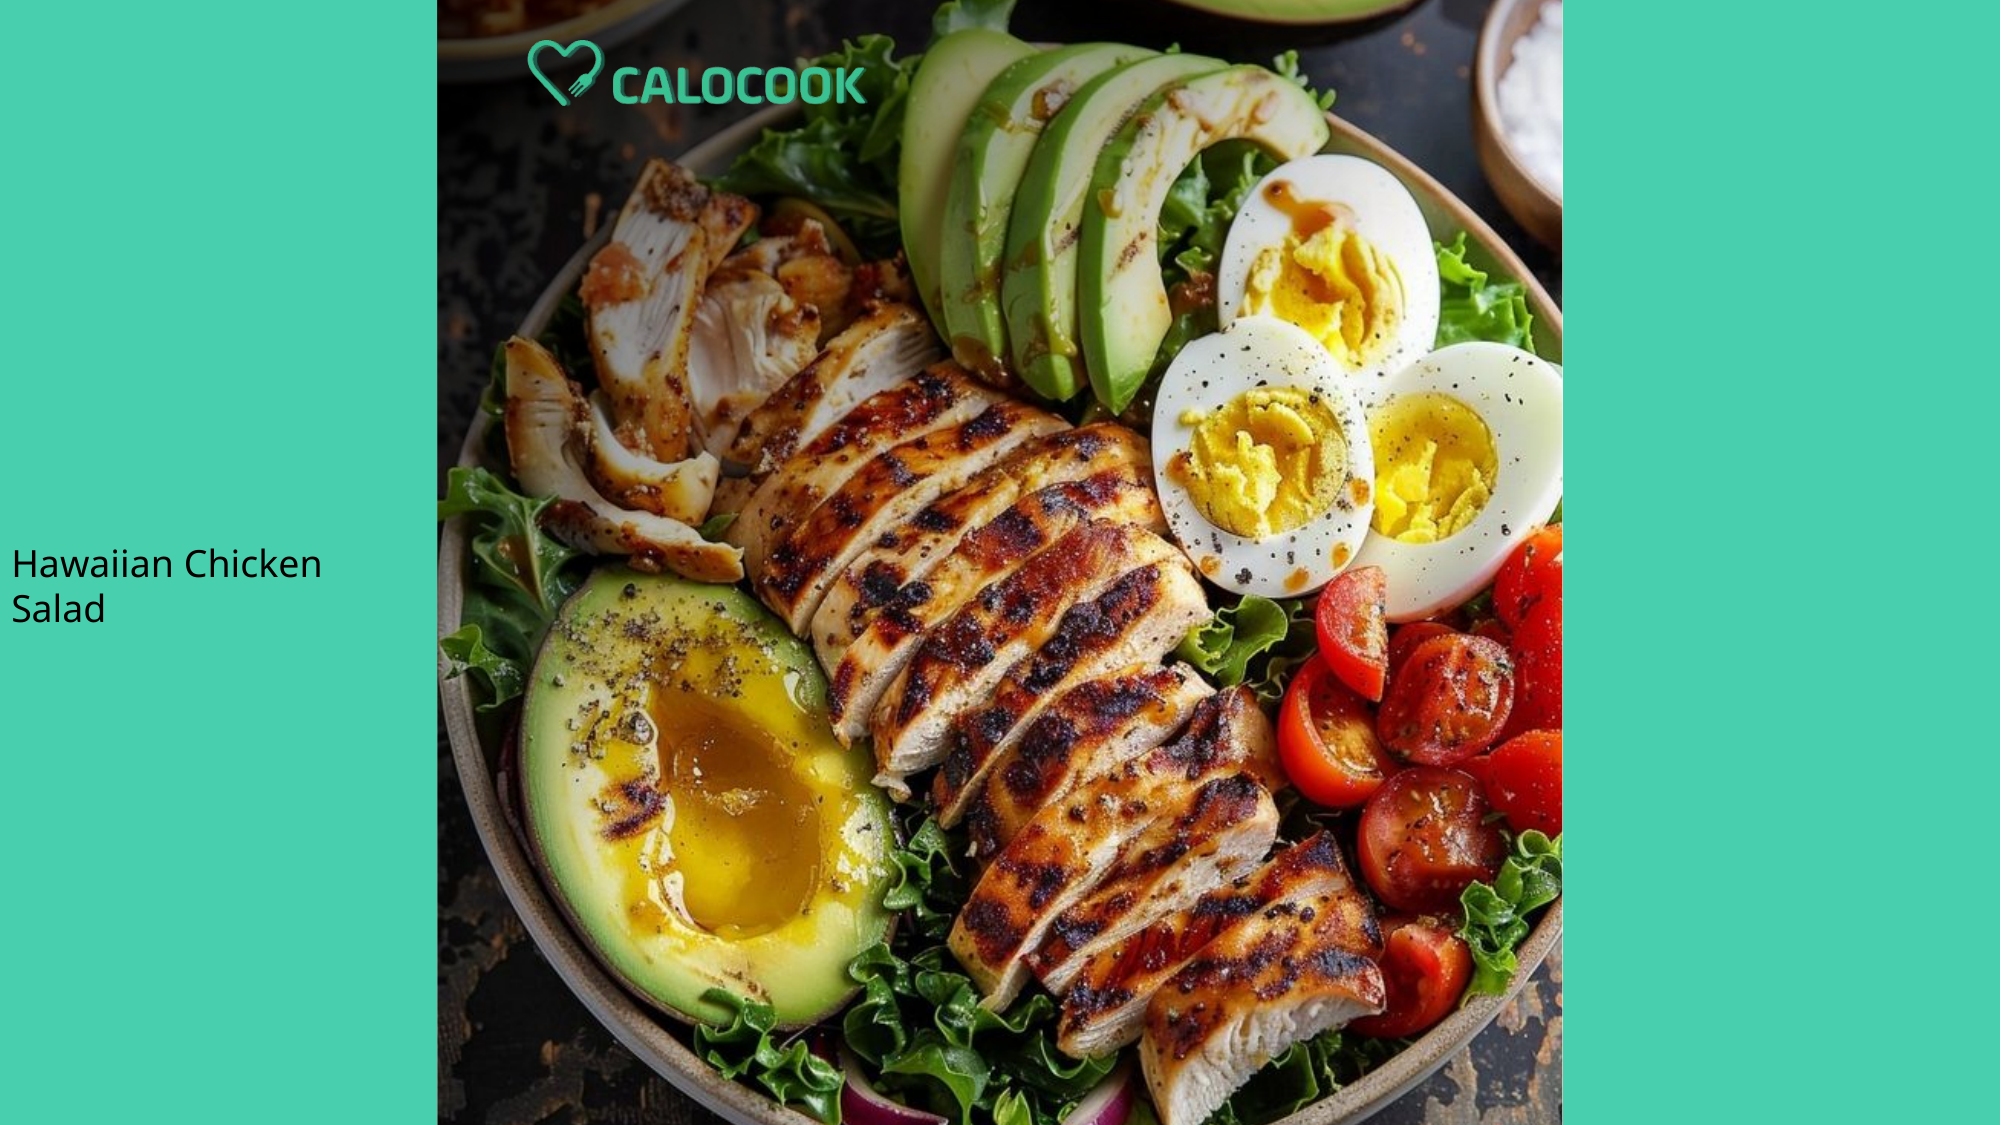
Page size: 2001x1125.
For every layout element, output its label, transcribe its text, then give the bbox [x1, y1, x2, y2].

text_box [437, 0, 1563, 1125]
text_box Hawaiian Chicken Salad [0, 532, 434, 637]
